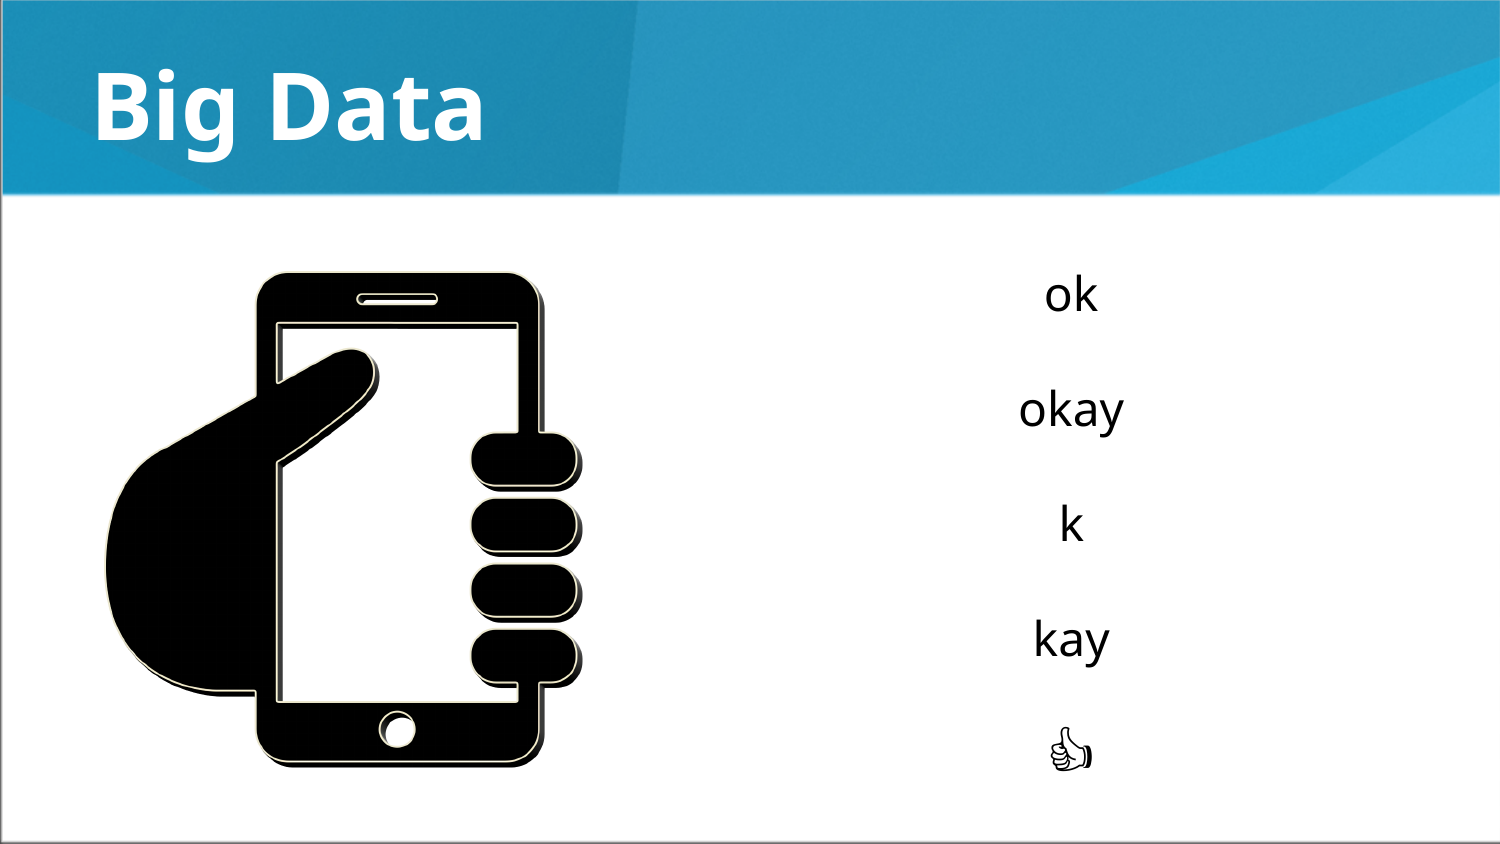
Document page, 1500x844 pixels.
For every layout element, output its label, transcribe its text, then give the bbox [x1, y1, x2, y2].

title Big Data [75, 33, 1425, 175]
text_box ok okay k kay 👍 [687, 248, 1456, 796]
picture [0, 0, 1500, 844]
